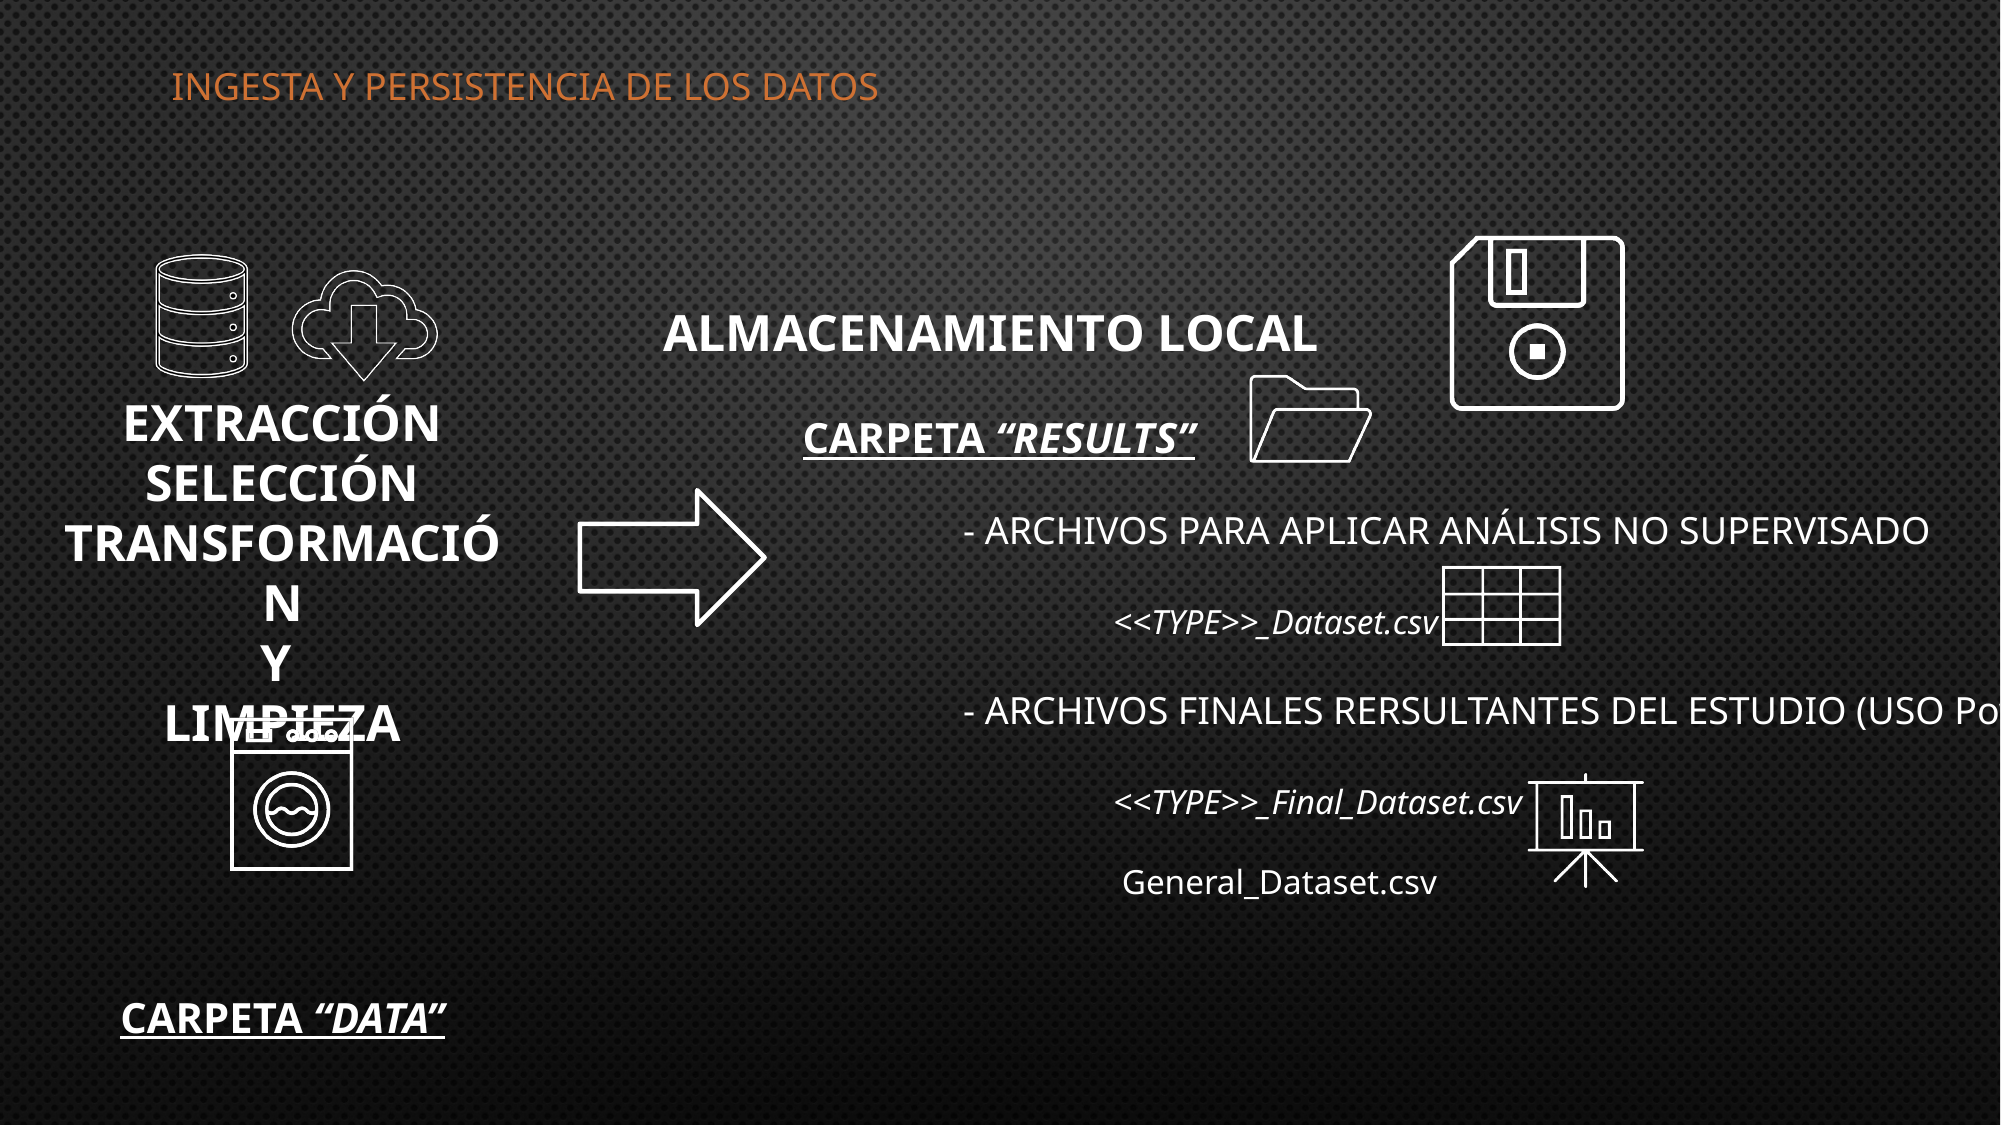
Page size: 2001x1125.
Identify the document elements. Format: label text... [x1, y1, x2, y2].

text_box INGESTA Y PERSISTENCIA DE LOS DATOS [156, 55, 1399, 116]
picture [289, 250, 440, 402]
picture [1413, 199, 1661, 447]
text_box ALMACENAMIENTO LOCAL CARPETA “RESULTS” - ARCHIVOS PARA APLICAR ANÁLISIS NO SUPERVISADO <<TYPE>>_Dataset.csv - ARCHIVOS FINALES RERSULTANTES DEL ESTUDIO (USO Power BI) <<TYPE>>_Final_Dataset.csv General_Dataset.csv [648, 234, 2000, 954]
picture [1235, 343, 1386, 495]
picture [199, 701, 384, 886]
text_box EXTRACCIÓN SELECCIÓN TRANSFORMACIÓN Y LIMPIEZA CARPETA “DATA” [37, 384, 528, 1049]
picture [1426, 531, 1577, 682]
text_box [578, 488, 766, 627]
picture [126, 239, 277, 390]
picture [1510, 754, 1661, 905]
